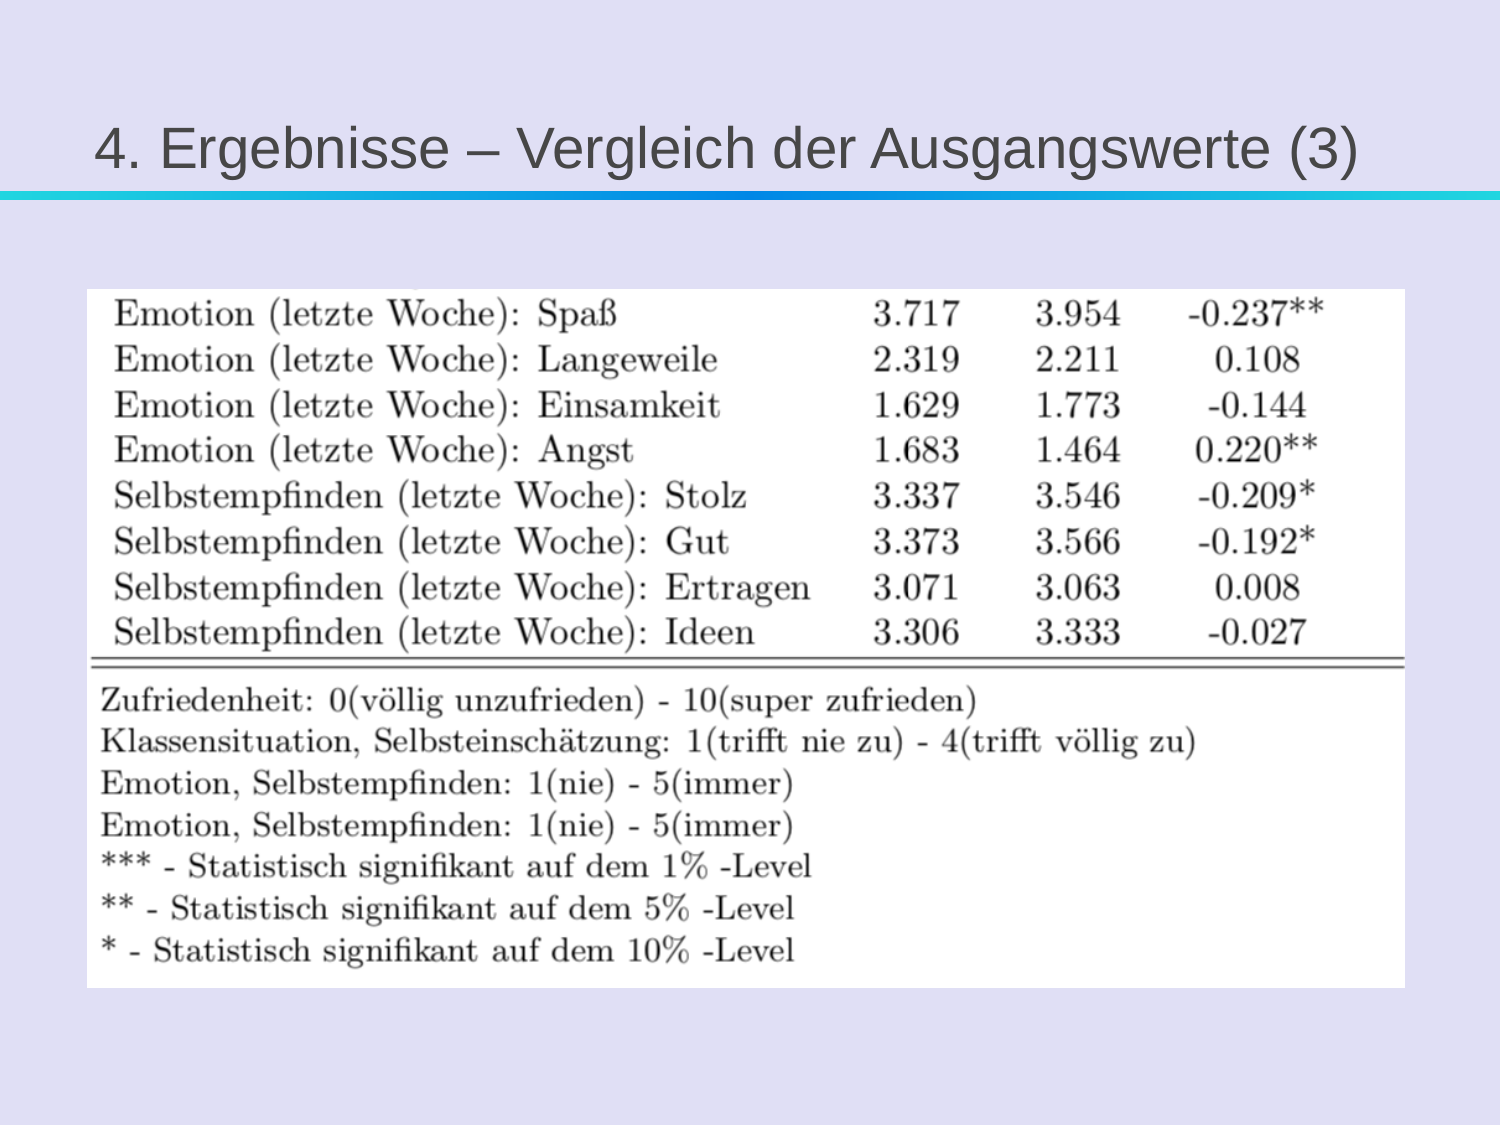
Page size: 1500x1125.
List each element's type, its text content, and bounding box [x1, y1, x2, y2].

title 4. Ergebnisse – Vergleich der Ausgangswerte (3) [79, 0, 1411, 188]
text_box [0, 191, 1500, 200]
picture [87, 289, 1405, 988]
